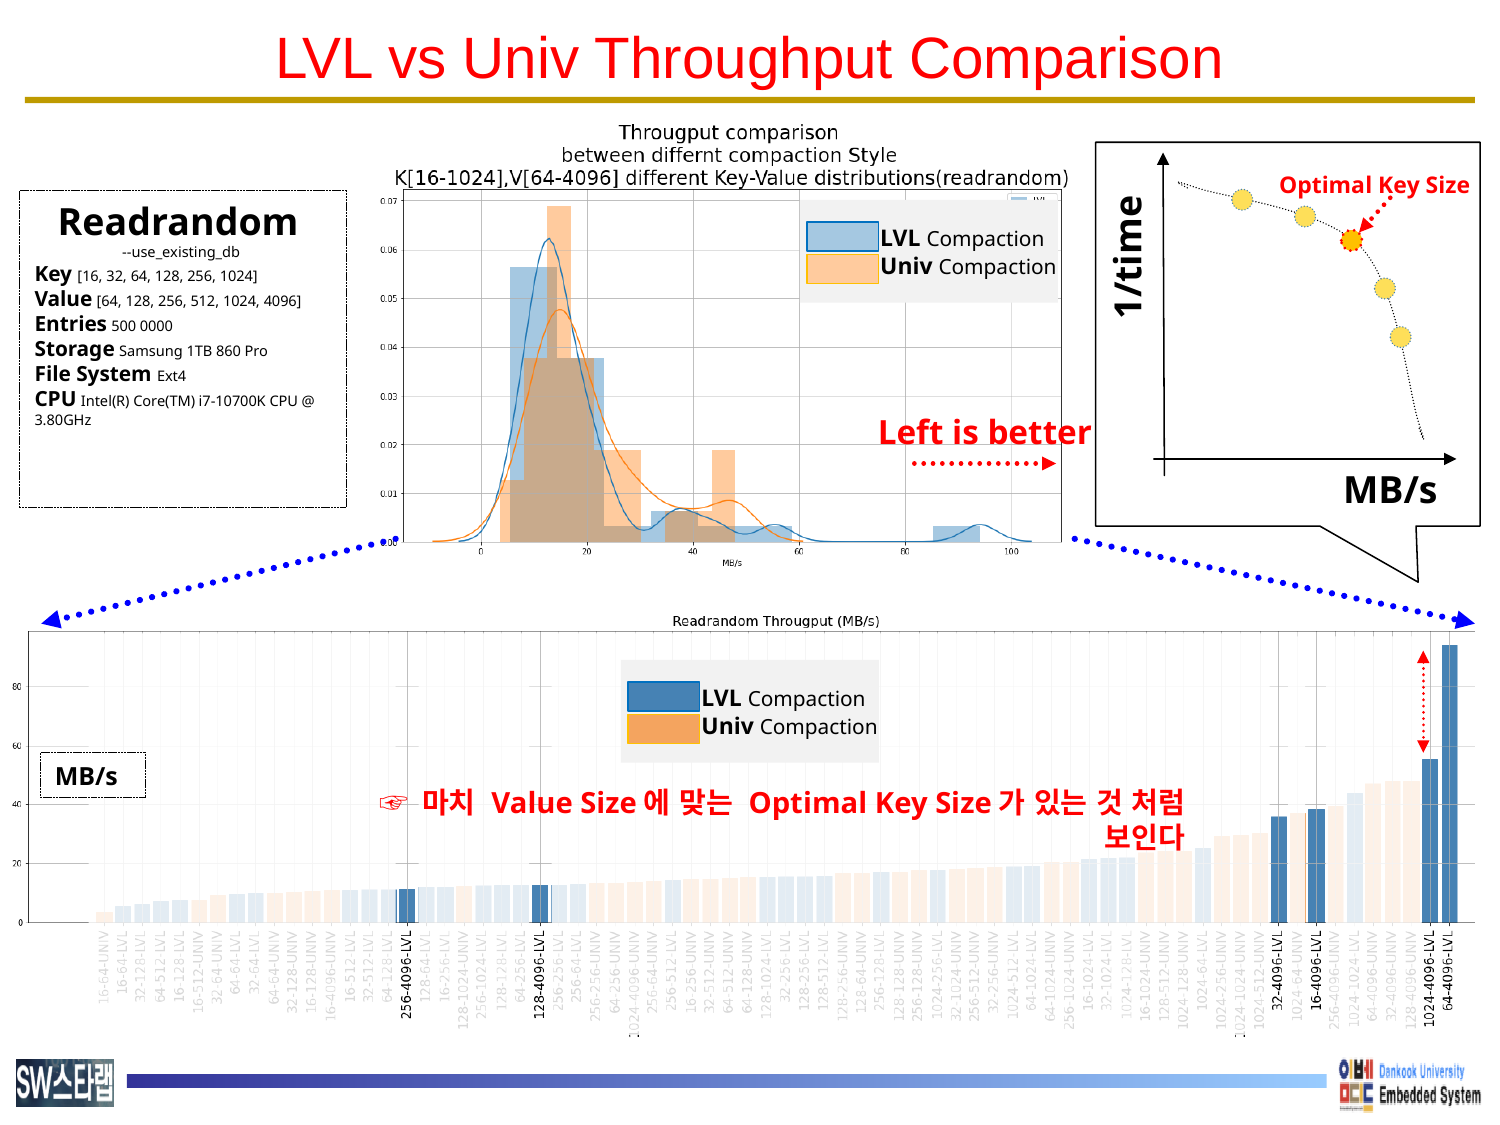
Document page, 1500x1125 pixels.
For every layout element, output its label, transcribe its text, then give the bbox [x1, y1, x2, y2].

picture [0, 611, 1484, 1113]
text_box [1095, 141, 1481, 527]
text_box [41, 538, 396, 610]
title LVL vs Univ Throughput Comparison [24, 12, 1475, 100]
picture [324, 118, 1075, 573]
text_box Left is better [1081, 403, 1090, 459]
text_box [1074, 538, 1476, 611]
text_box Readrandom --use_existing_db Key [16, 32, 64, 128, 256, 1024] Value [64, 128, 256, 512, 1024, 4096] Entries 500 0000 Storage Samsung 1TB 860 Pro File System Ext4 CPU Intel(R) Core(TM) i7-10700K CPU @ 3.80GHz [19, 190, 319, 508]
